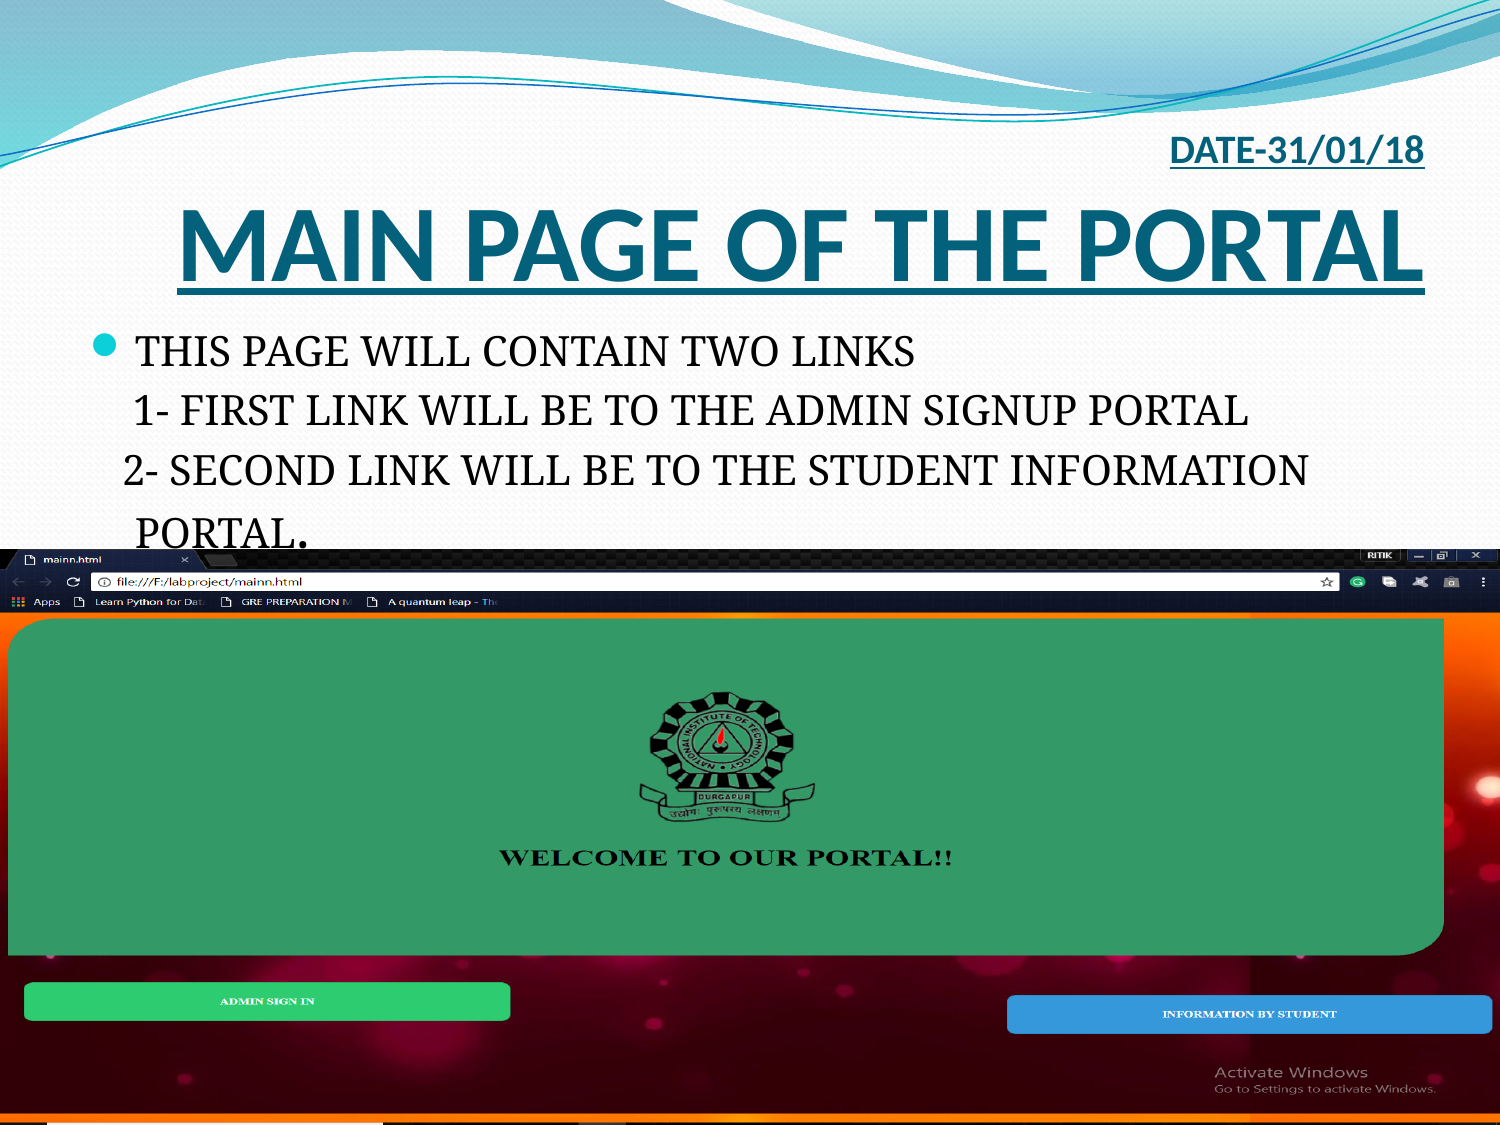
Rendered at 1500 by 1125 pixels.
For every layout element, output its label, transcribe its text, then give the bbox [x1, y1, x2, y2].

title DATE-31/01/18 MAIN PAGE OF THE PORTAL [75, 115, 1425, 303]
picture [0, 549, 1500, 1125]
list THIS PAGE WILL CONTAIN TWO LINKS 1- FIRST LINK WILL BE TO THE ADMIN SIGNUP PORTAL 2- SECOND LINK WILL BE TO THE STUDENT INFORMATION PORTAL. [75, 317, 1425, 548]
